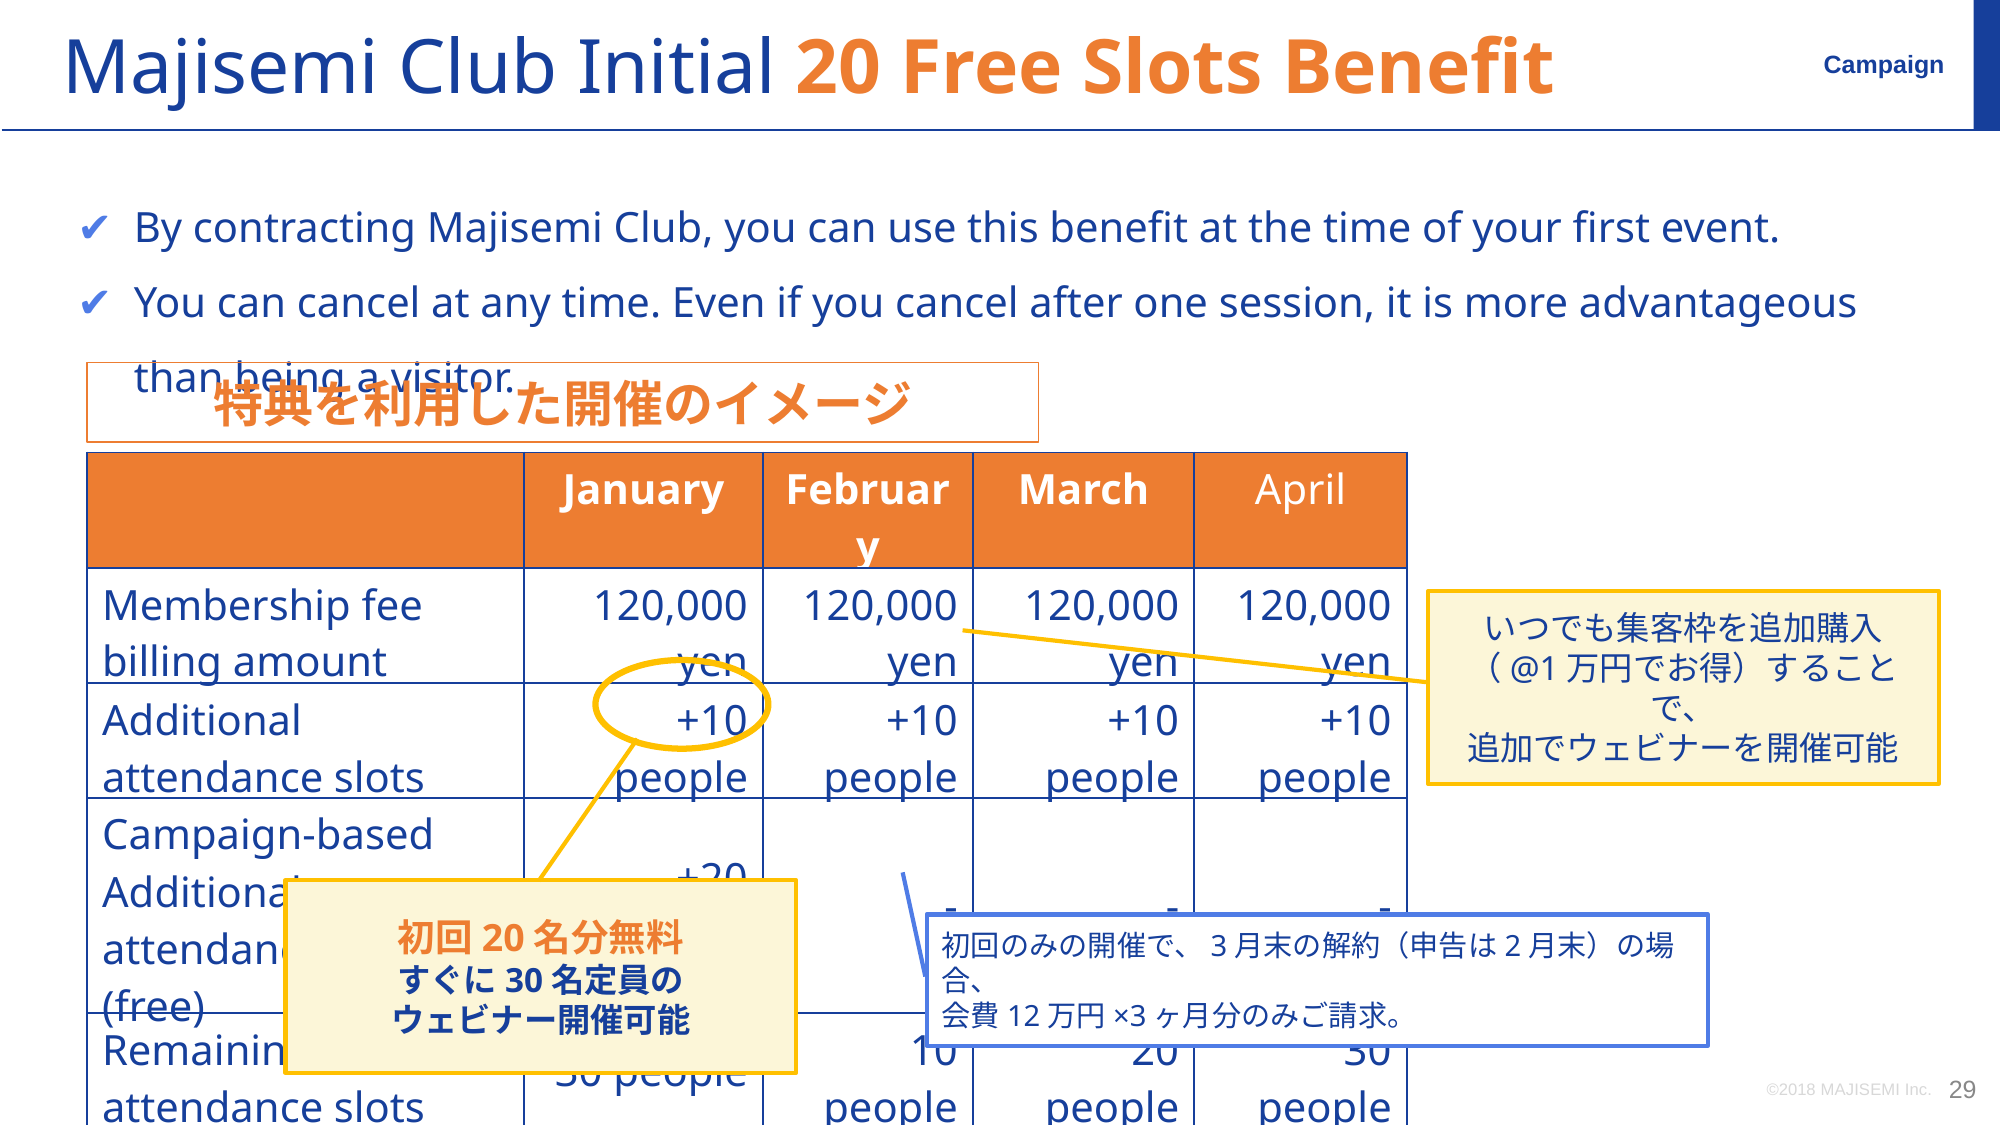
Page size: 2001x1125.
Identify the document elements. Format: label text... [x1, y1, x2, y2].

text_box [595, 660, 769, 749]
table_cell +10 people [1195, 684, 1406, 797]
table_header [88, 453, 523, 567]
text_box ©2018 MAJISEMI Inc. [1667, 1058, 1928, 1119]
table_cell 10 people [764, 1014, 972, 1125]
text_box Majisemi Club Initial 20 Free Slots Benefit [47, 1, 1806, 117]
table_cell +10 people [974, 684, 1193, 797]
table_cell - [974, 799, 1193, 914]
table_cell - [764, 799, 972, 1012]
text_box いつでも集客枠を追加購入 （@1万円でお得）することで、 追加でウェビナーを開催可能 [962, 591, 1939, 784]
table_cell 20 people [974, 1046, 1193, 1125]
table_cell 30 people [525, 1073, 762, 1125]
table_cell Additional attendance slots [88, 684, 523, 797]
table_header April [1195, 453, 1406, 567]
table_cell Remaining attendance slots [88, 1014, 523, 1125]
text_box Campaign [1681, 41, 1960, 87]
table_header February [764, 453, 972, 567]
table_cell +10 people [525, 684, 762, 797]
slide_number ‹#› [1928, 1058, 1992, 1119]
table_cell - [1195, 799, 1406, 914]
table_cell 120,000 yen [525, 569, 762, 682]
table_cell +20 people [525, 799, 762, 880]
table_cell Campaign-based Additional attendance slots (free) [88, 799, 523, 1012]
table_cell Membership fee billing amount [88, 569, 523, 682]
table_cell 120,000 yen [1195, 569, 1406, 682]
text_box 初回のみの開催で、3月末の解約（申告は2月末）の場合、 会費12万円×3ヶ月分のみご請求。 [902, 872, 1708, 1046]
table_header March [974, 453, 1193, 567]
table_header January [525, 453, 762, 567]
text_box By contracting Majisemi Club, you can use this benefit at the time of your first event. You can cancel at any time. Even if you cancel after one session, it is more advantageous than being a visitor. [62, 168, 1938, 352]
table_cell +10 people [764, 684, 972, 797]
text_box 特典を利用した開催のイメージ [87, 362, 1039, 442]
text_box [1973, 0, 2000, 129]
table_cell 120,000 yen [974, 569, 1193, 682]
table_cell 30 people [1195, 1046, 1406, 1125]
table_cell 120,000 yen [764, 569, 972, 682]
text_box 初回20名分無料 すぐに30名定員の ウェビナー開催可能 [285, 738, 797, 1073]
